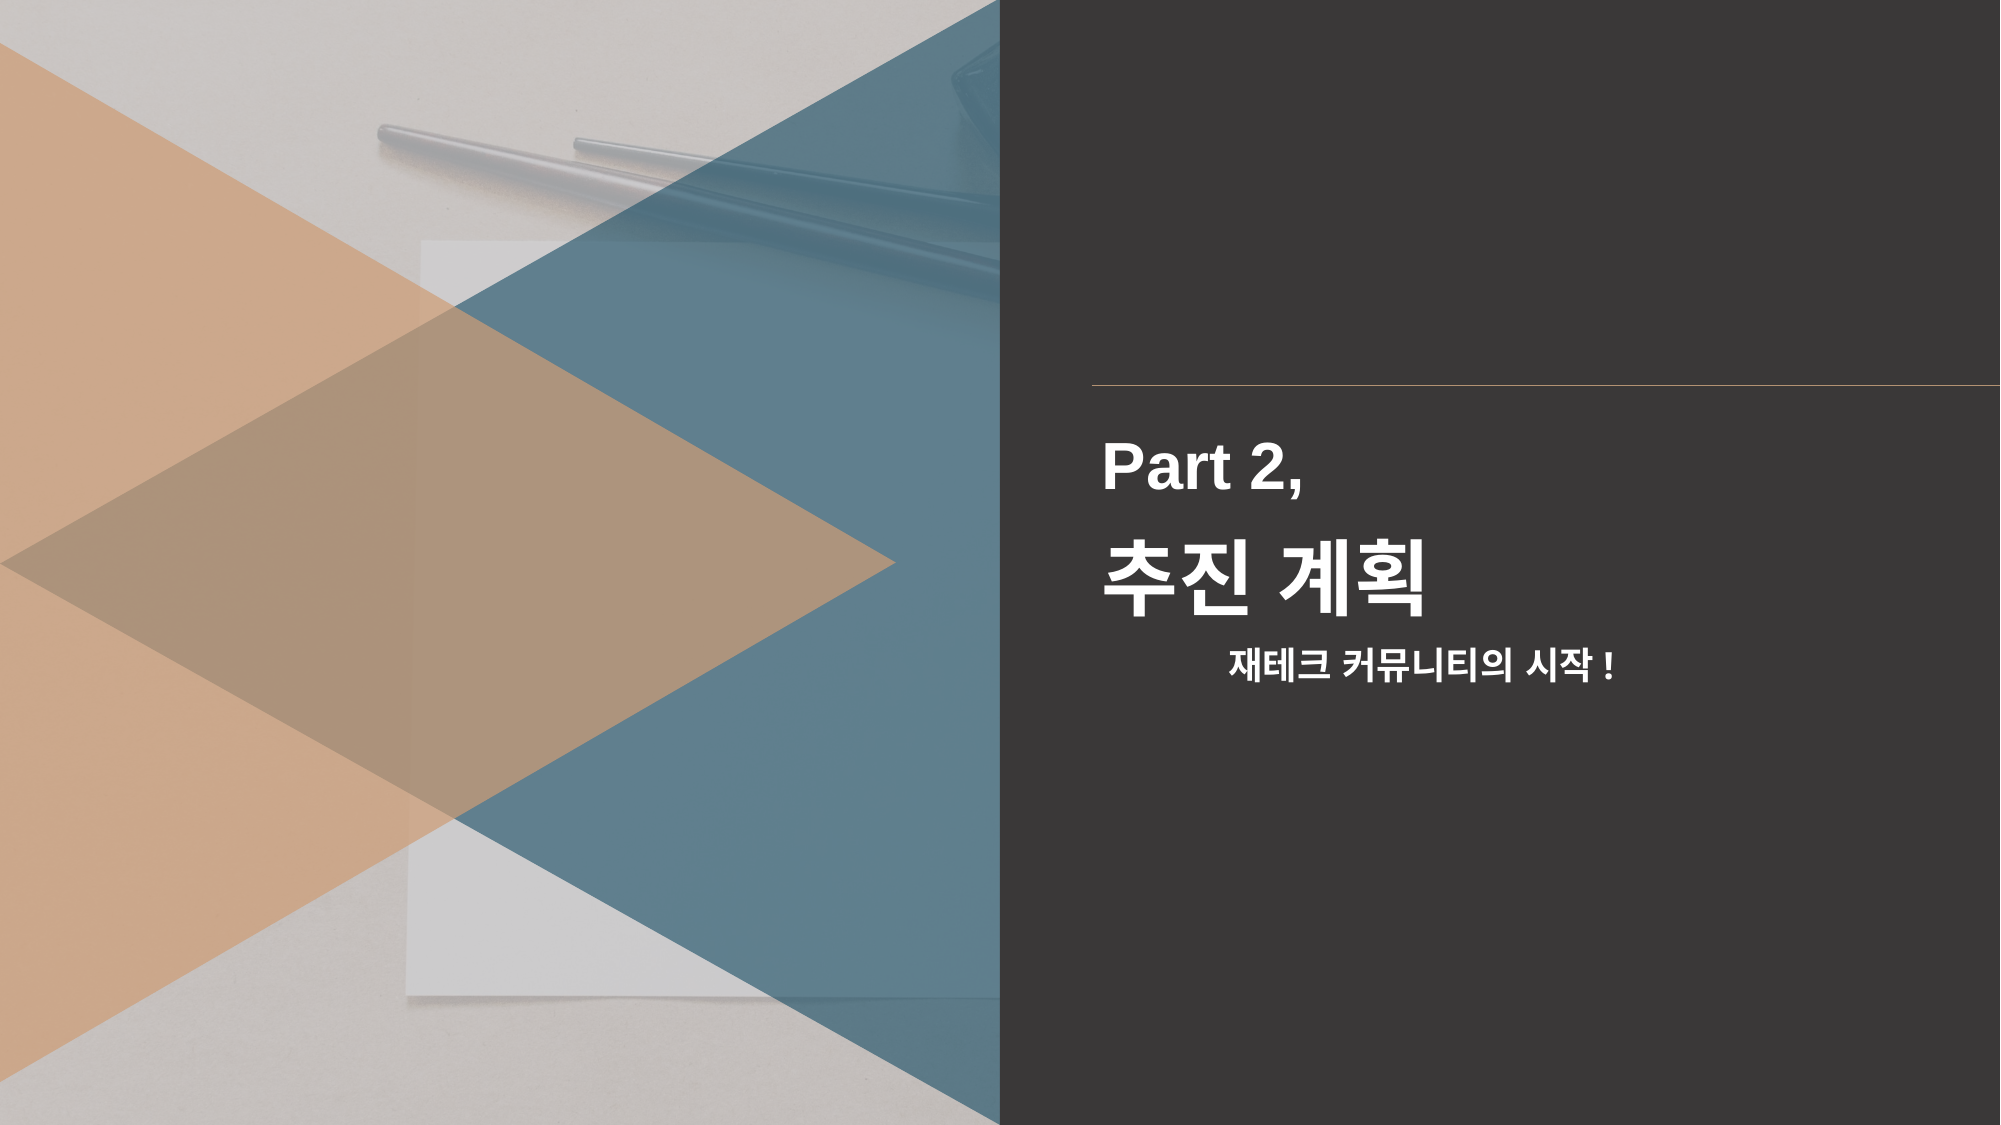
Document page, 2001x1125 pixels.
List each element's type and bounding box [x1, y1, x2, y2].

text_box [0, 0, 2000, 1125]
